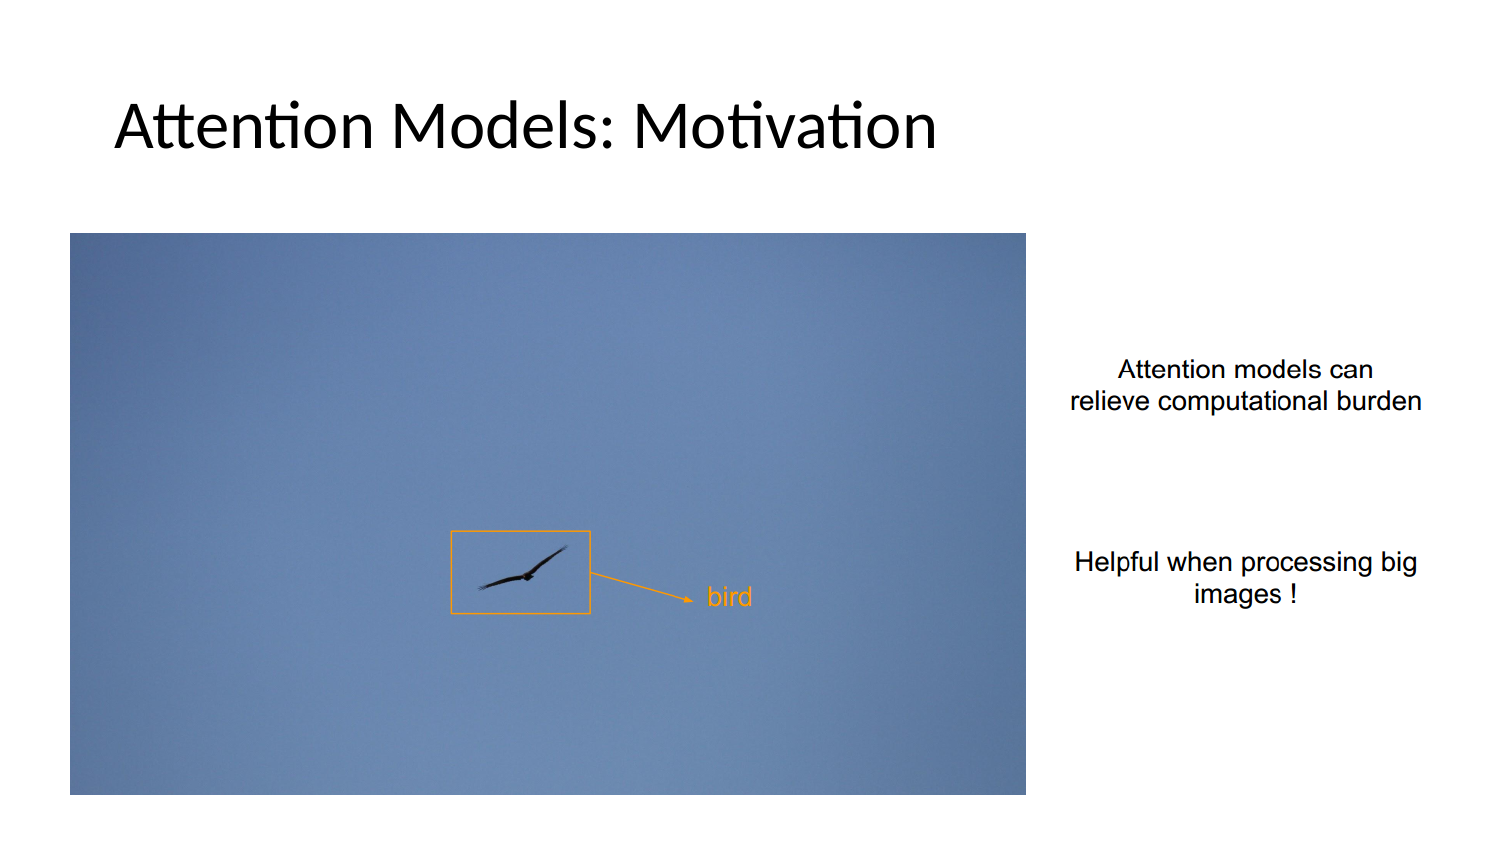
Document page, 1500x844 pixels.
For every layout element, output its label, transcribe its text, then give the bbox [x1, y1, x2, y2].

picture [70, 229, 1430, 796]
title Attention Models: Motivation [103, 44, 1397, 208]
